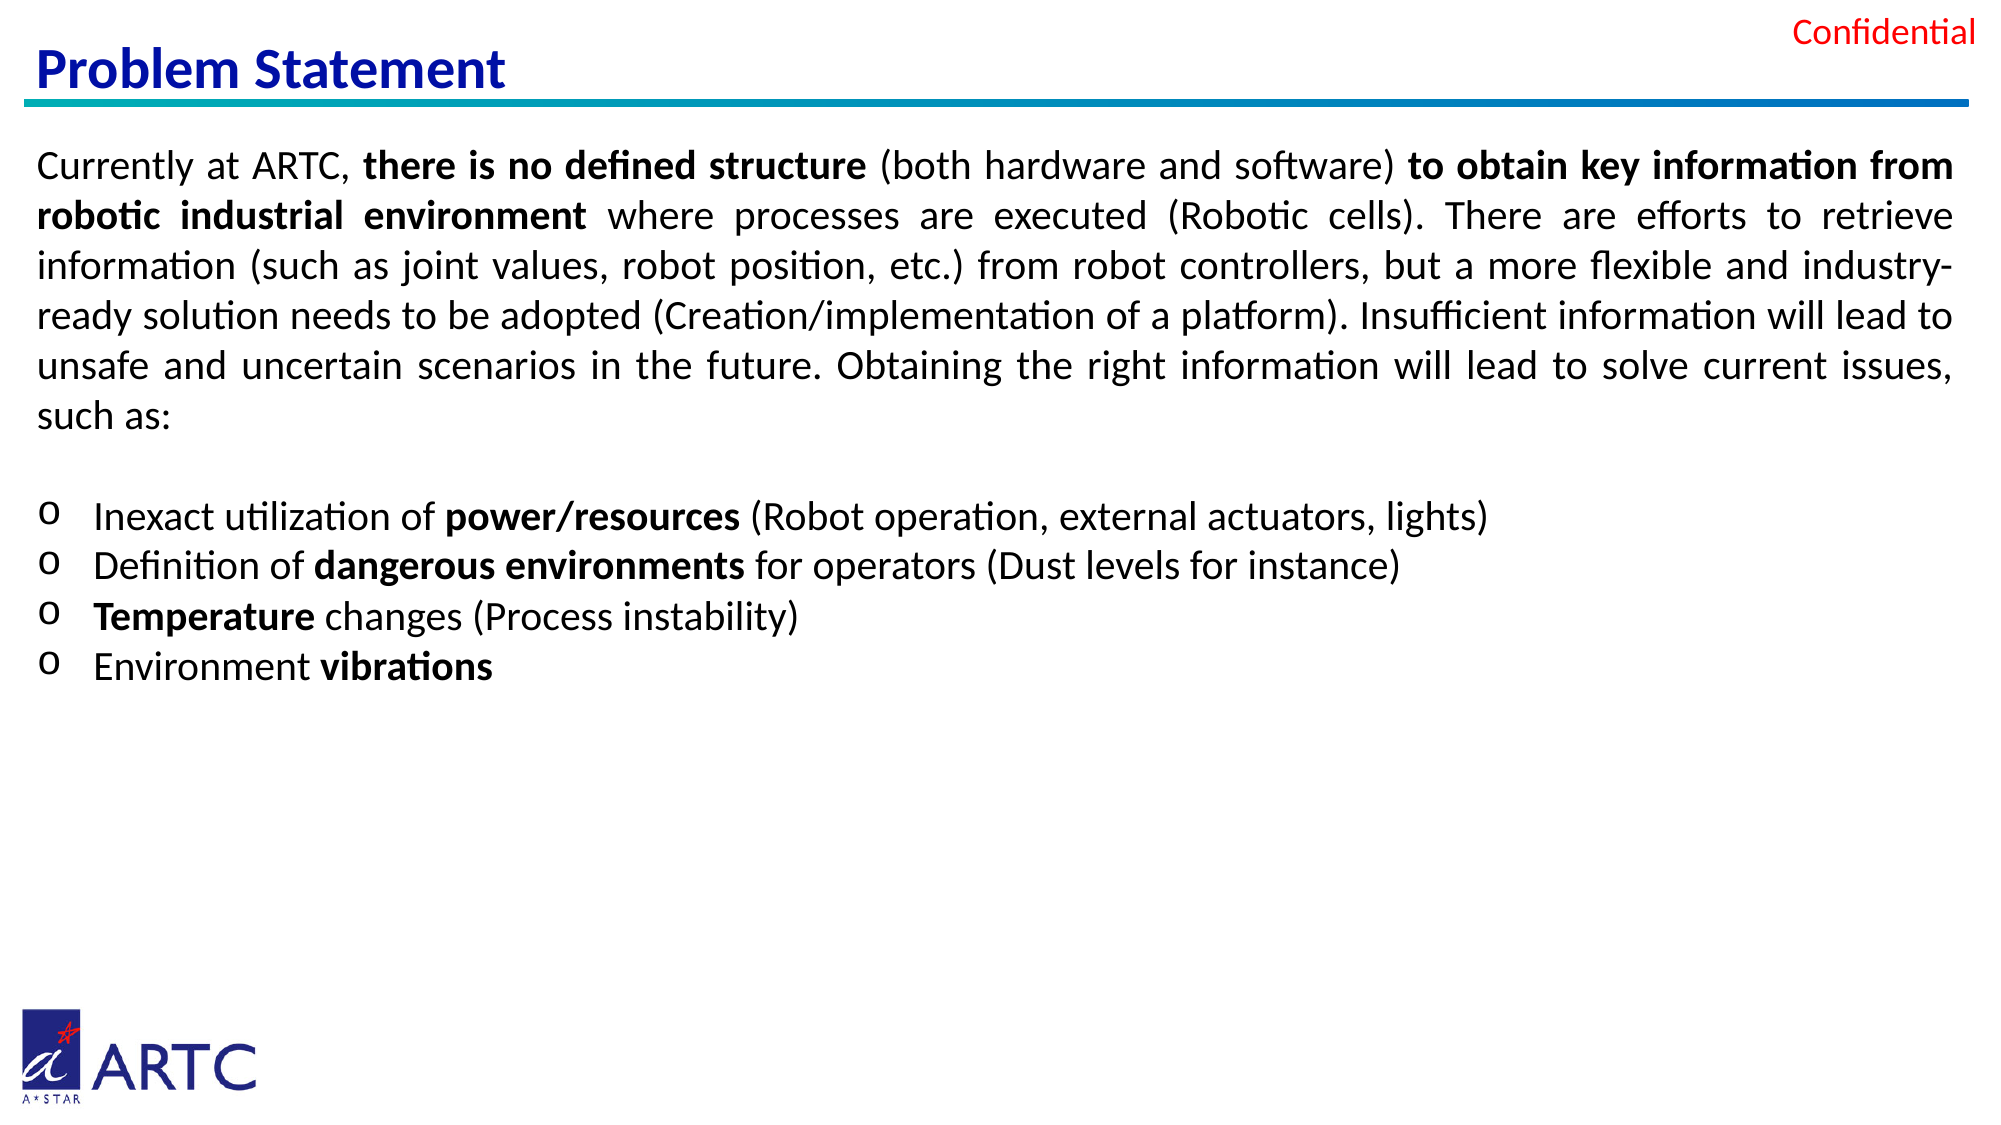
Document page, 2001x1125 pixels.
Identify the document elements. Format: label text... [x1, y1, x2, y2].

picture [0, 987, 277, 1125]
text_box Currently at ARTC, there is no defined structure (both hardware and software) to obtain key information from robotic industrial environment where processes are executed (Robotic cells). There are efforts to retrieve information (such as joint values, robot position, etc.) from robot controllers, but a more flexible and industry-ready solution needs to be adopted (Creation/implementation of a platform). Insufficient information will lead to unsafe and uncertain scenarios in the future. Obtaining the right information will lead to solve current issues, such as: Inexact utilization of power/resources (Robot operation, external actuators, lights) Definition of dangerous environments for operators (Dust levels for instance) Temperature changes (Process instability) Environment vibrations [22, 130, 1970, 696]
title Problem Statement [22, 9, 1787, 109]
